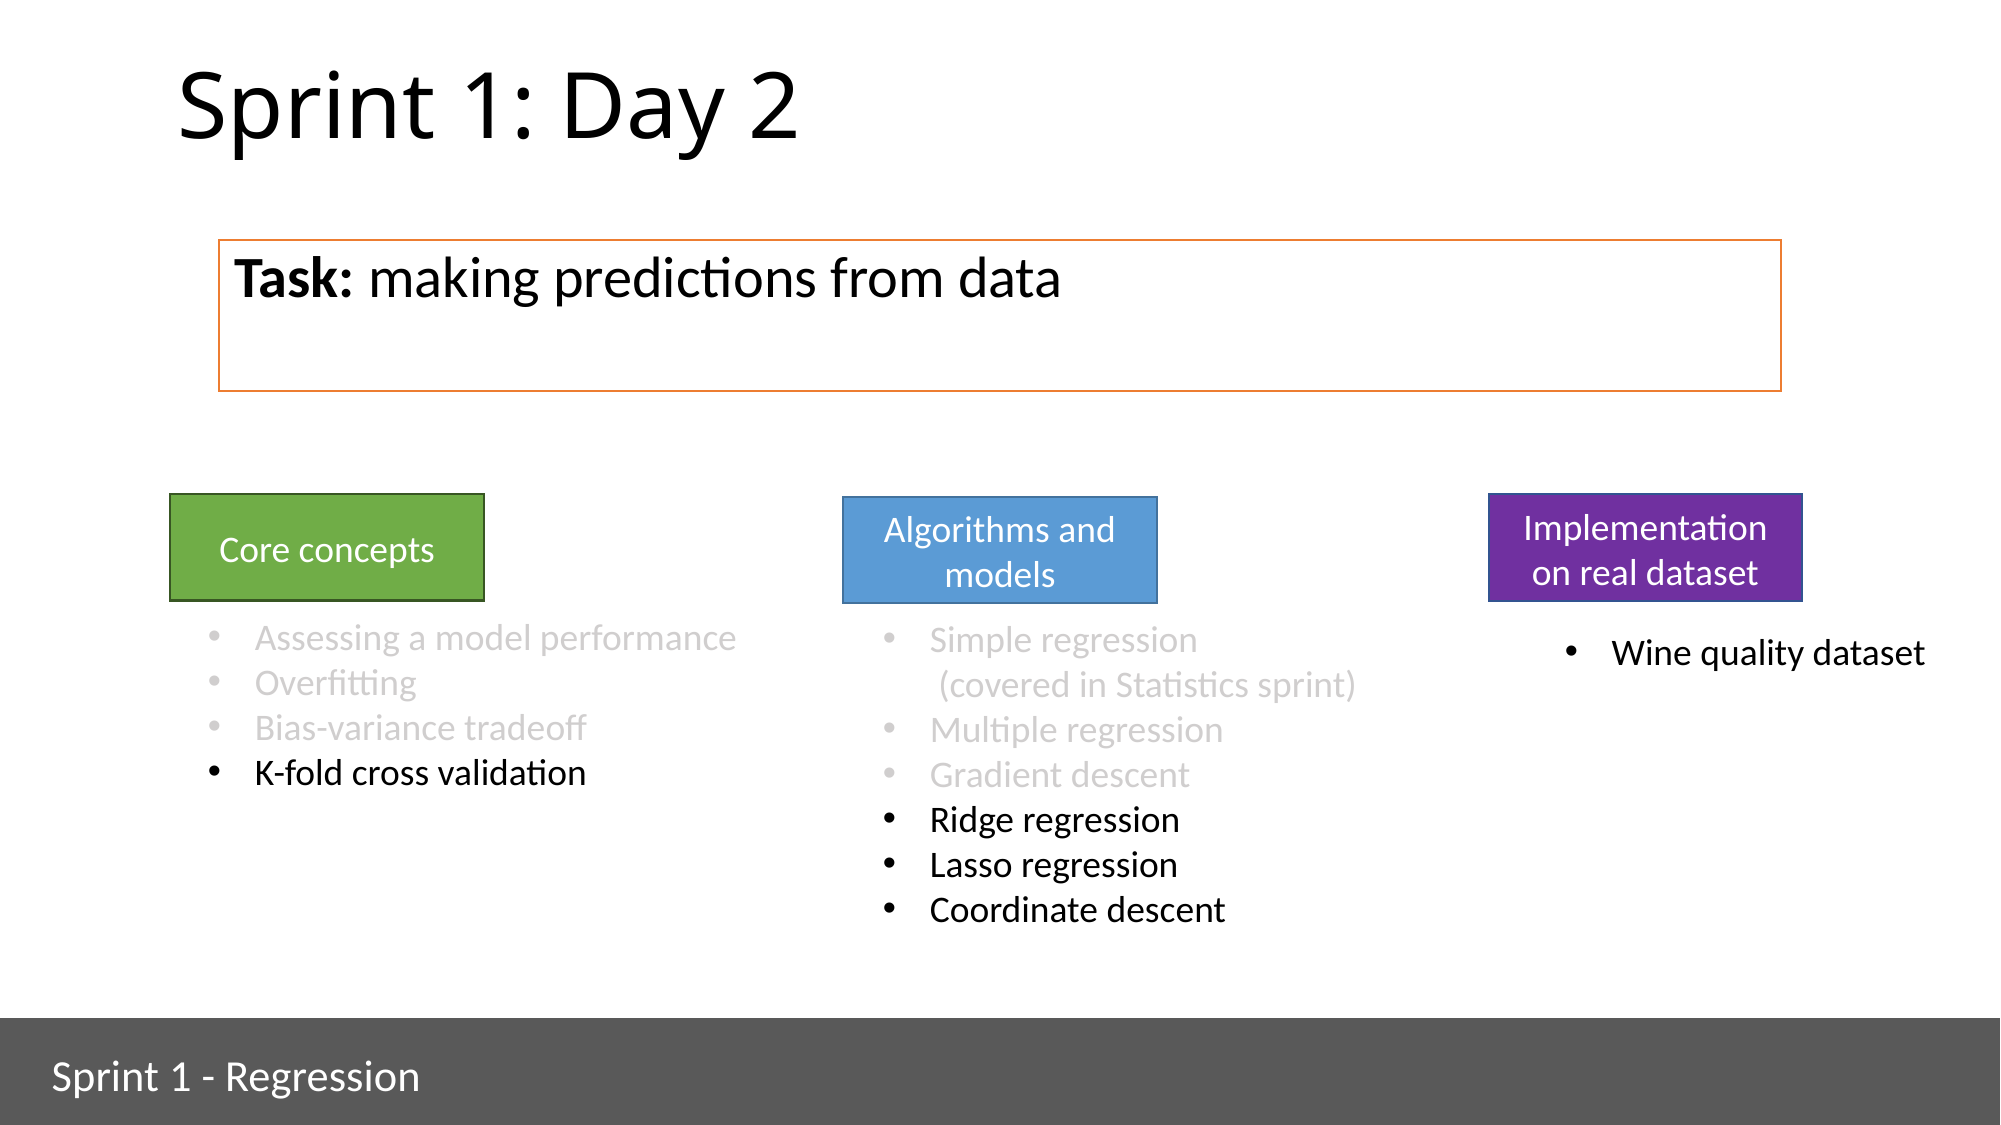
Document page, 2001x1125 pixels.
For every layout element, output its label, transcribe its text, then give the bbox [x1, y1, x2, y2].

text_box Core concepts [169, 493, 485, 602]
text_box Assessing a model performance Overfitting Bias-variance tradeoff K-fold cross validation [193, 605, 764, 801]
list Task: making predictions from data [218, 239, 1782, 392]
text_box Simple regression (covered in Statistics sprint) Multiple regression Gradient descent Ridge regression Lasso regression Coordinate descent [868, 607, 1416, 983]
text_box Wine quality dataset [1549, 620, 1980, 681]
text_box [0, 1019, 2000, 1125]
text_box Implementation on real dataset [1488, 493, 1803, 602]
title Sprint 1: Day 2 [162, 0, 1888, 218]
text_box Algorithms and models [842, 496, 1158, 604]
